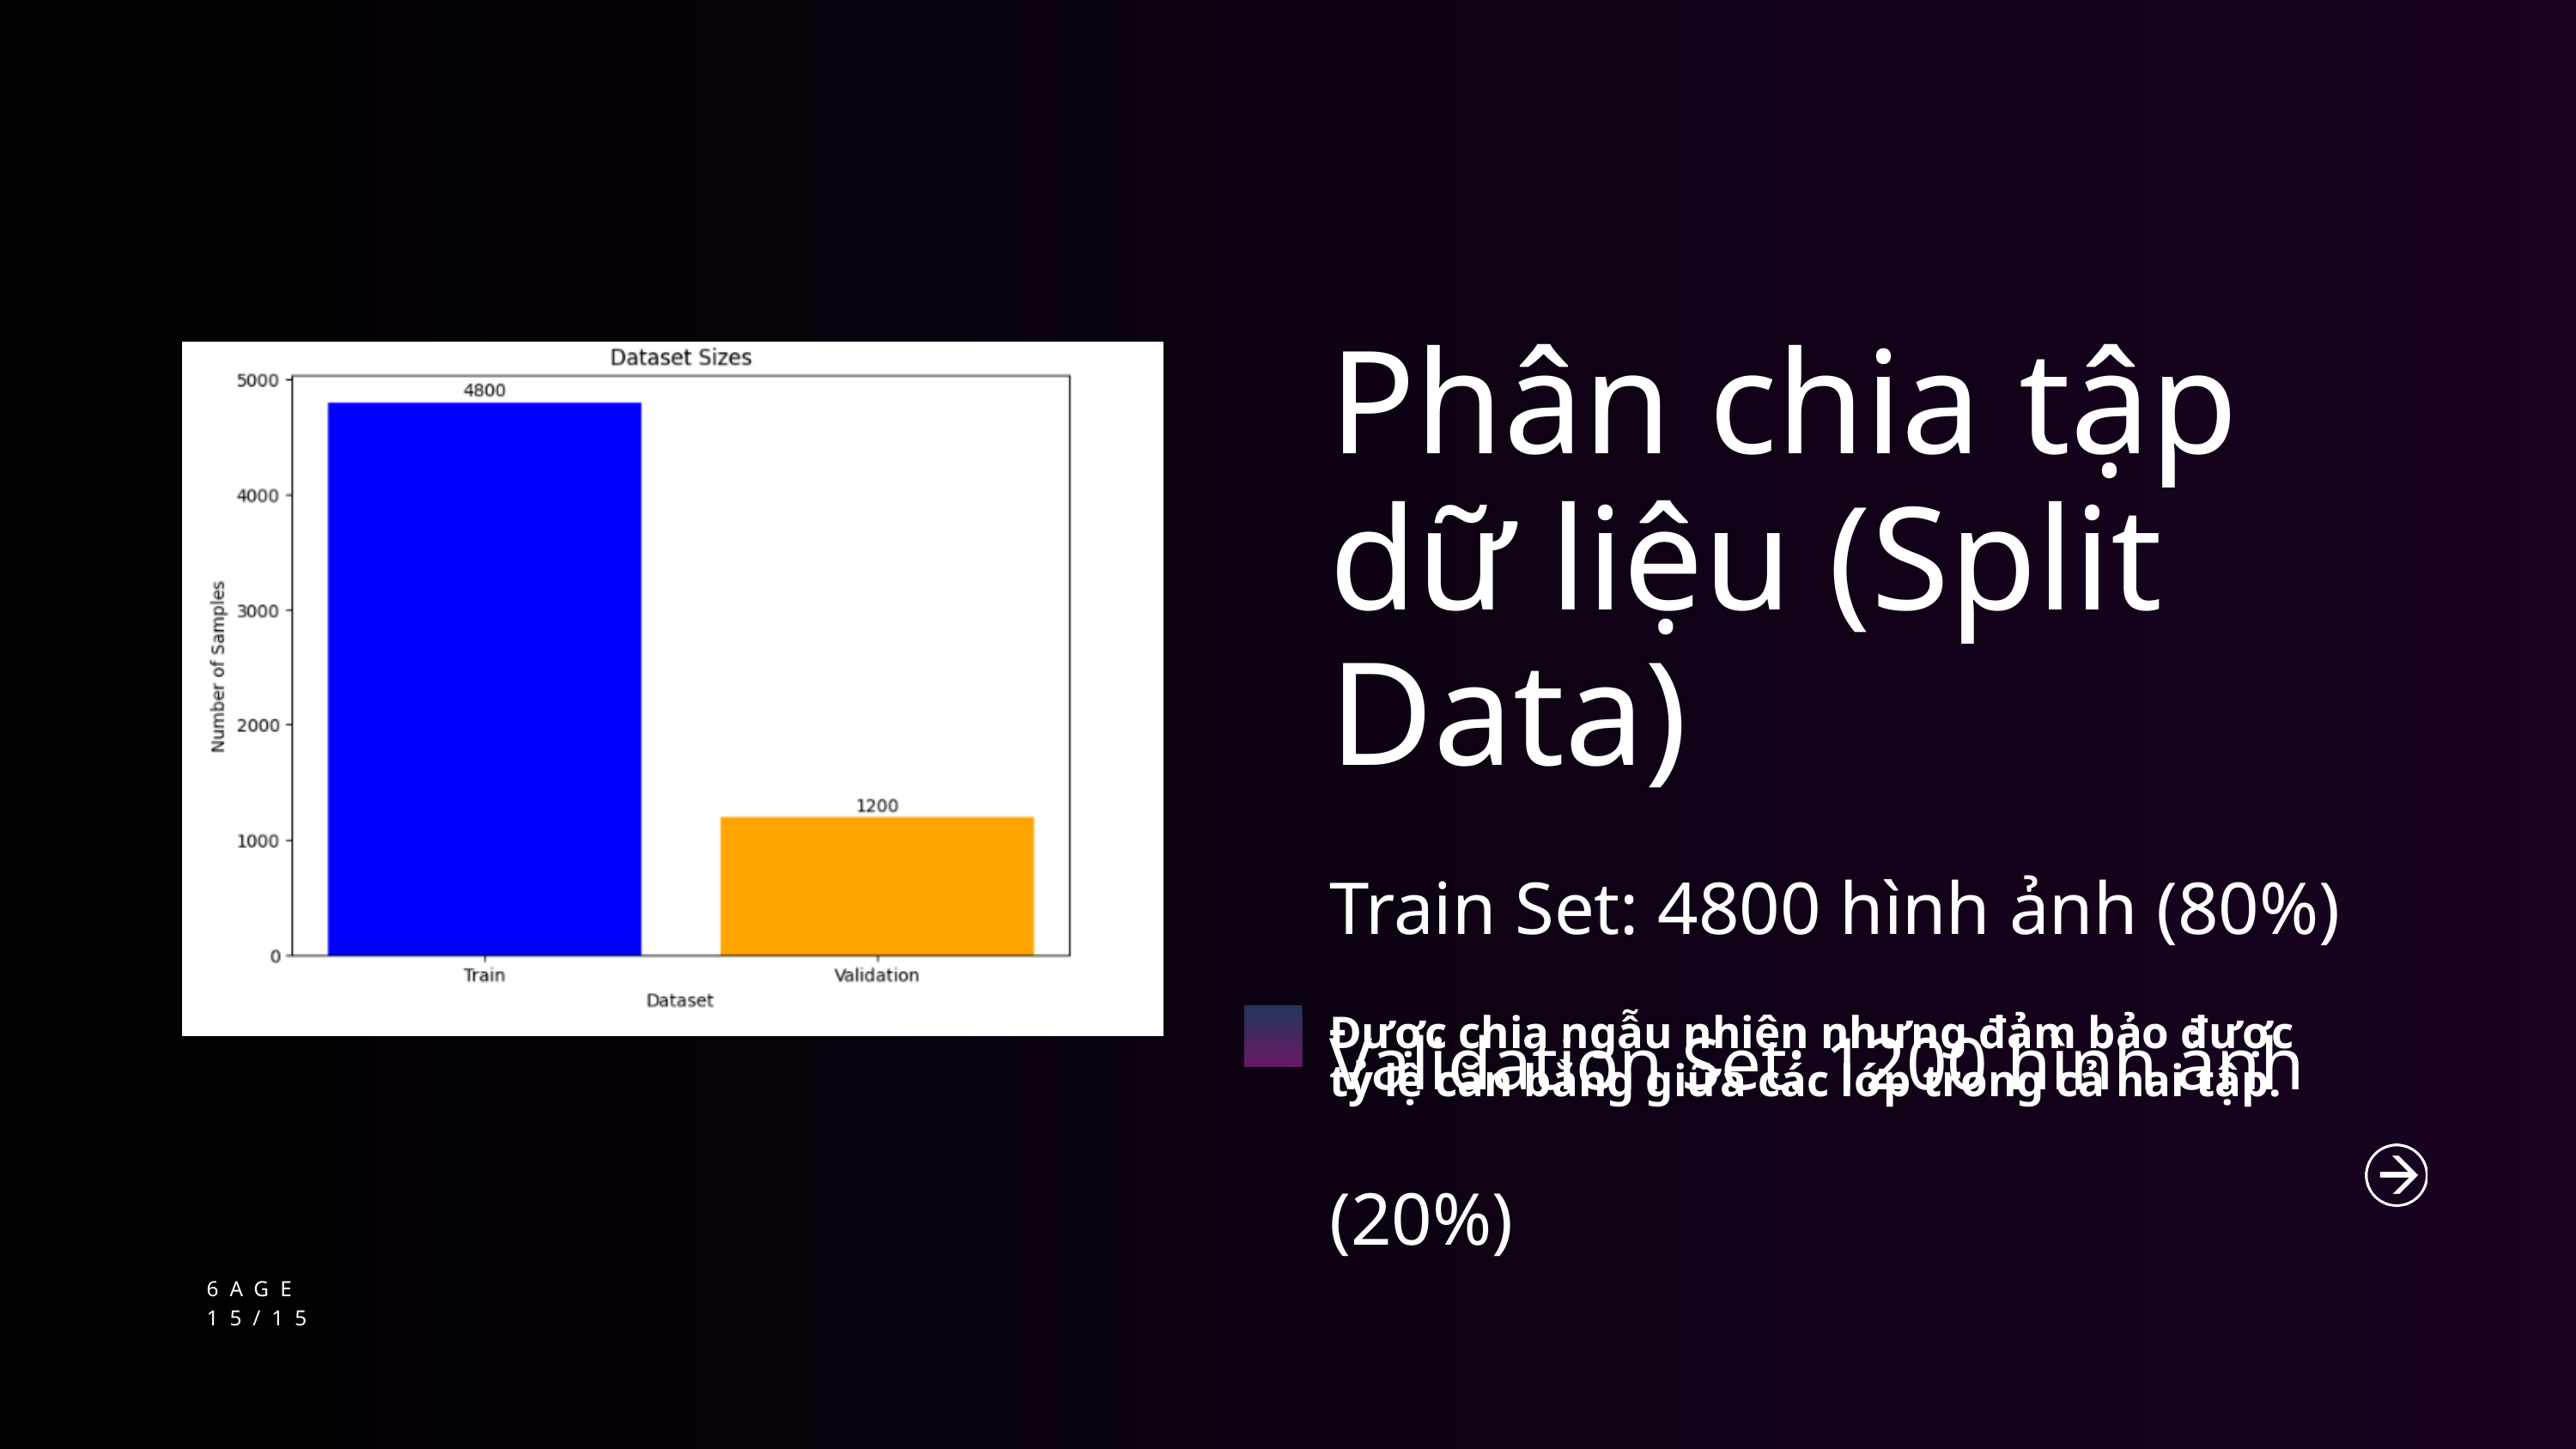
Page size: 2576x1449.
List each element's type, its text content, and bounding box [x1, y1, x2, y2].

text_box Phân chia tập dữ liệu (Split Data) Train Set: 4800 hình ảnh (80%) Validation Set: 1200 hình ảnh (20%) [1329, 327, 2428, 1260]
picture [182, 342, 1163, 1037]
text_box 6AGE 15/15 [206, 1271, 393, 1331]
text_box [1243, 1004, 1303, 1067]
text_box Được chia ngẫu nhiên nhưng đảm bảo được tỷ lệ căn bằng giữa các lớp trong cả hai tập. [1329, 1008, 2342, 1106]
